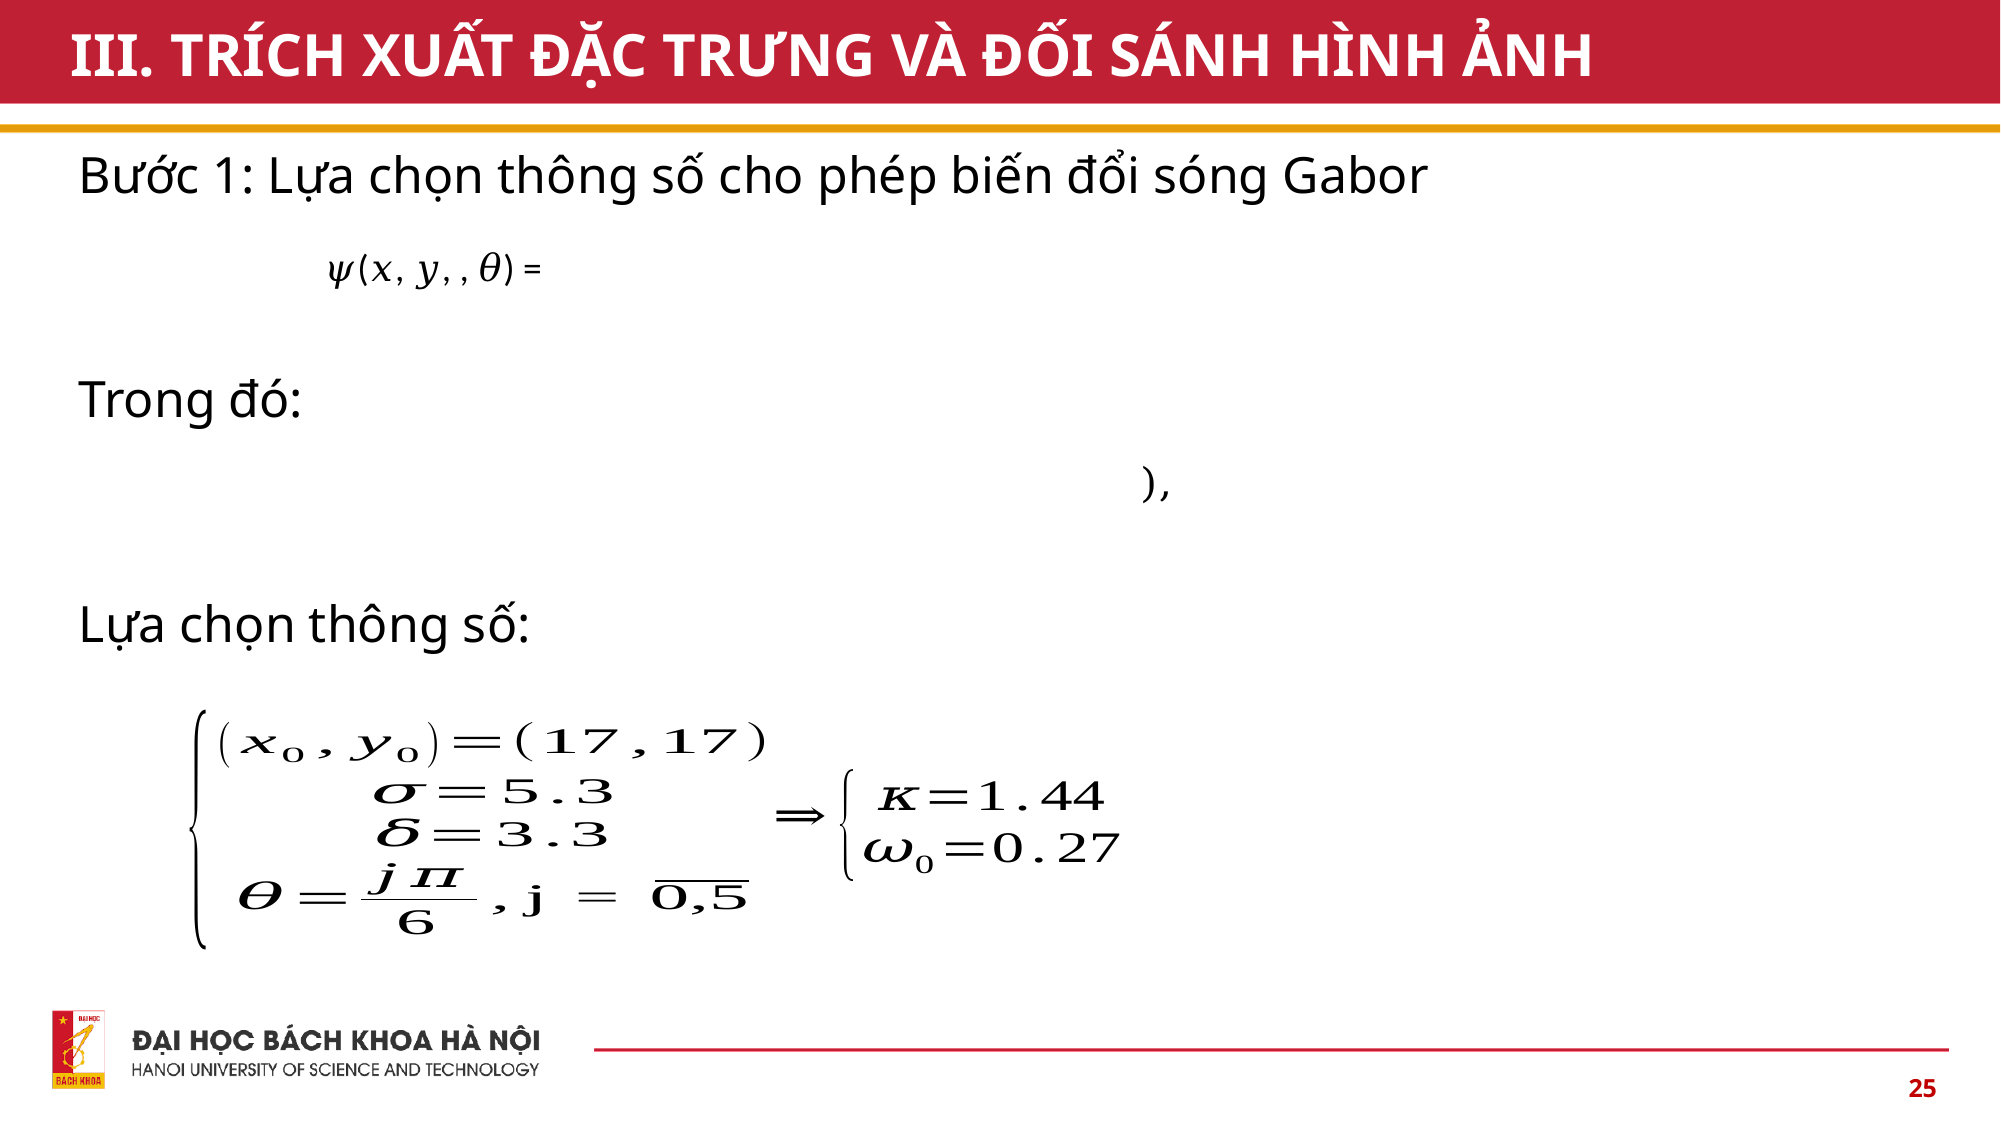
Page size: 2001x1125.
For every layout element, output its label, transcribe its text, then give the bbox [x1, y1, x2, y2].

slide_number 25 [1502, 1065, 1953, 1125]
list Bước 1: Lựa chọn thông số cho phép biến đổi sóng Gabor Trong đó: Lựa chọn thông số: [55, 142, 1945, 979]
picture [0, 0, 2001, 1125]
title III. TRÍCH XUẤT ĐẶC TRƯNG VÀ ĐỐI SÁNH HÌNH ẢNH [55, 18, 1945, 90]
